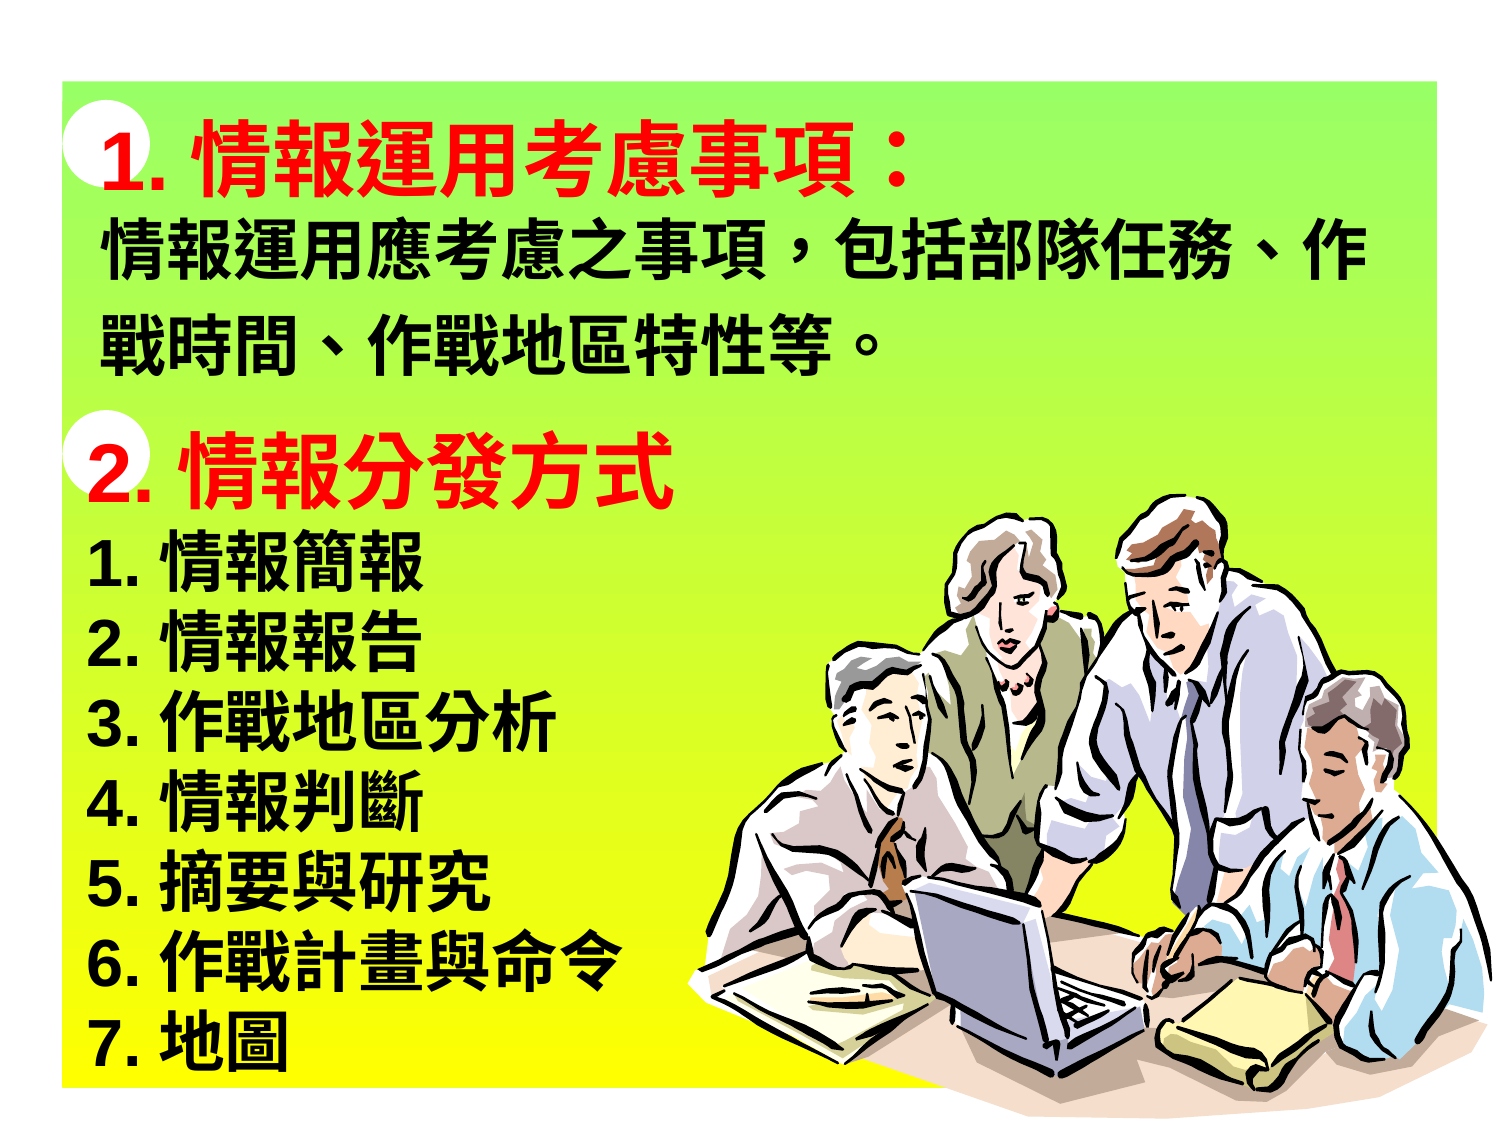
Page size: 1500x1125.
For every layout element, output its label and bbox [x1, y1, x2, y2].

text_box [62, 409, 678, 1087]
text_box [62, 81, 1438, 489]
picture [687, 487, 1500, 1125]
text_box [62, 99, 1415, 396]
